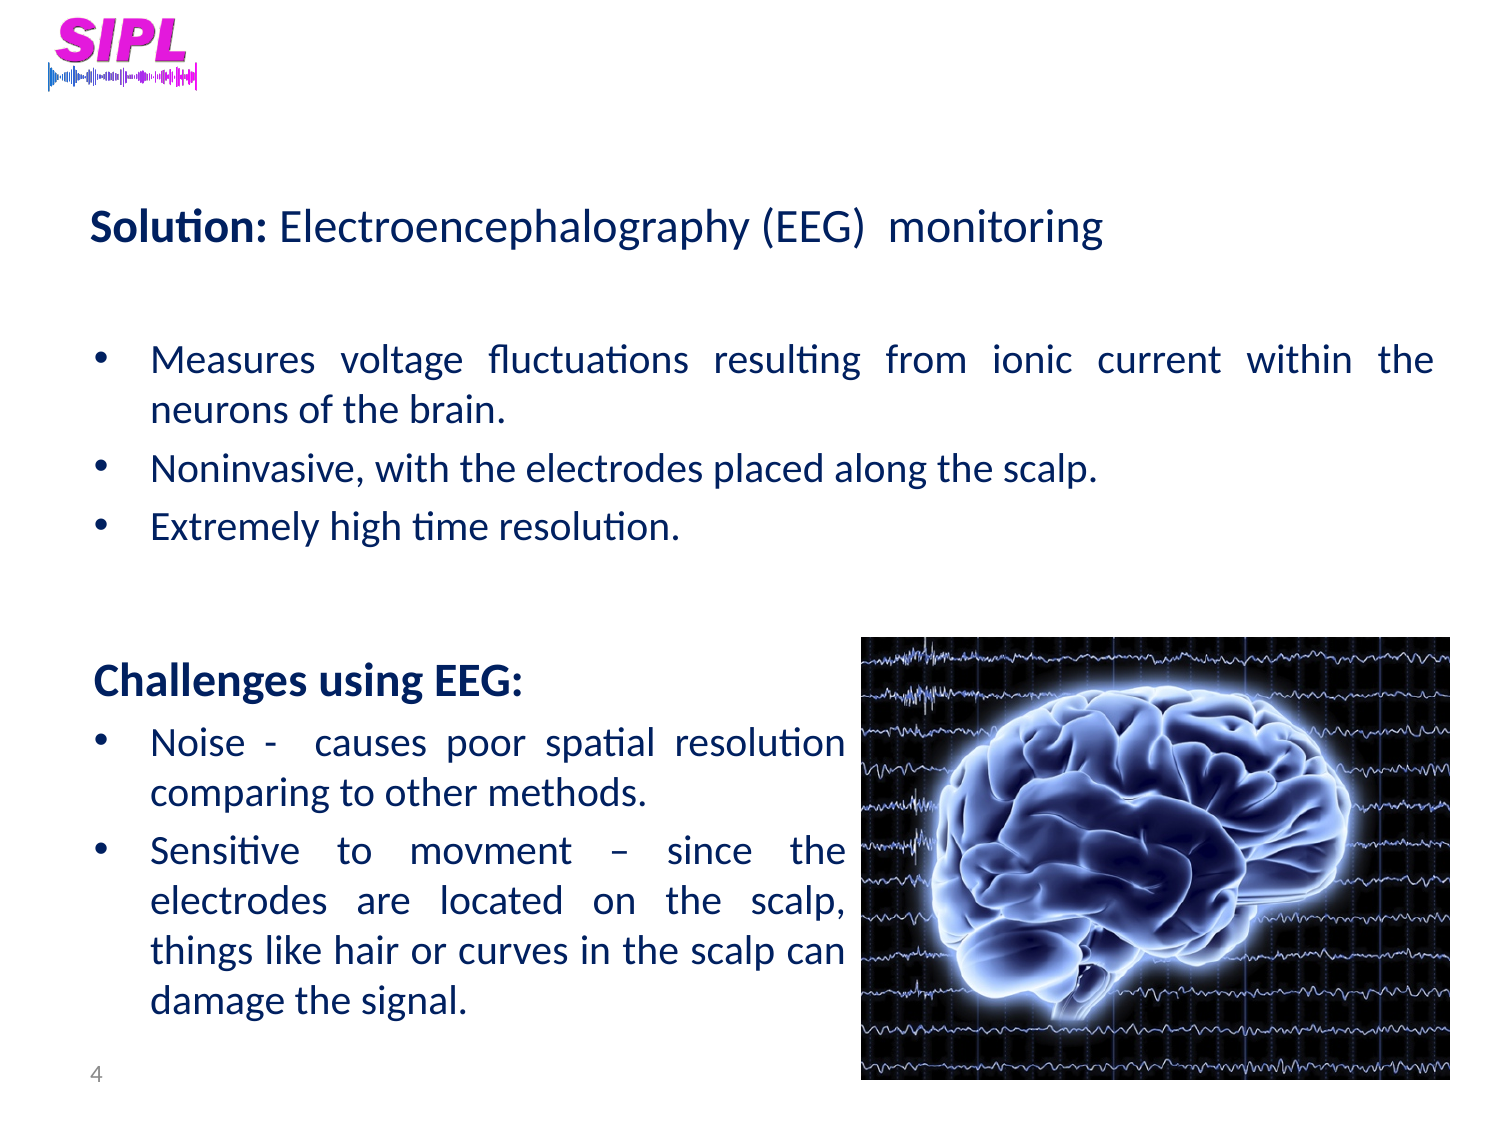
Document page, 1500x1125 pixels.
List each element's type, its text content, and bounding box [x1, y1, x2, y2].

text_box Challenges using EEG: Noise - causes poor spatial resolution comparing to other methods. Sensitive to movment – since the electrodes are located on the scalp, things like hair or curves in the scalp can damage the signal. [78, 641, 855, 1031]
picture [860, 637, 1451, 1080]
list Solution: Electroencephalography (EEG) monitoring [74, 187, 1464, 325]
text_box Measures voltage fluctuations resulting from ionic current within the neurons of the brain. Noninvasive, with the electrodes placed along the scalp. Extremely high time resolution. [78, 324, 1450, 557]
picture [37, 12, 203, 94]
slide_number 4 [75, 1042, 425, 1103]
